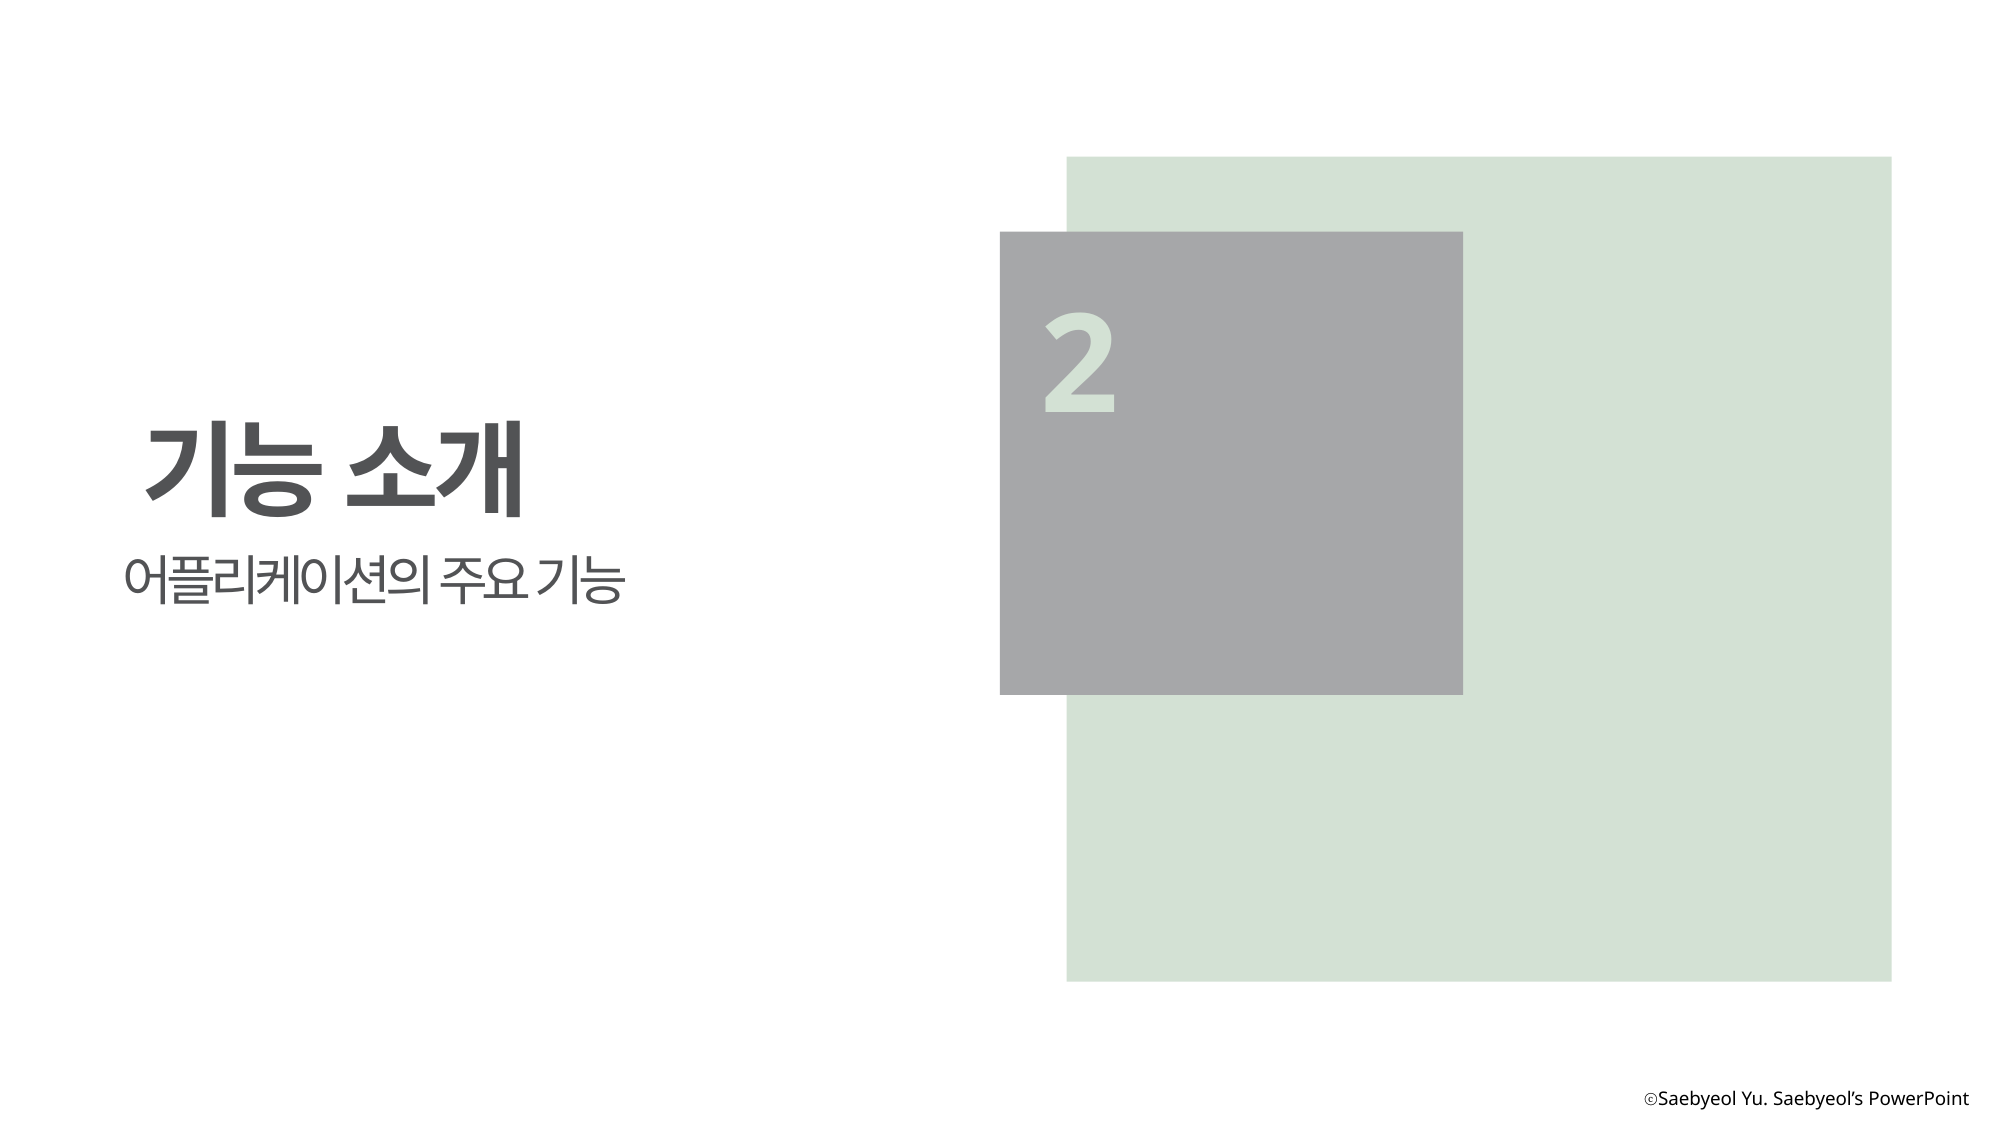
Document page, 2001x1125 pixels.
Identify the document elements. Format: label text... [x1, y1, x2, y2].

text_box 기능 소개 [126, 396, 545, 537]
text_box [999, 231, 1464, 696]
text_box 2 [1025, 267, 1135, 448]
text_box [1066, 156, 1893, 983]
text_box 어플리케이션의 주요 기능 [108, 538, 765, 619]
